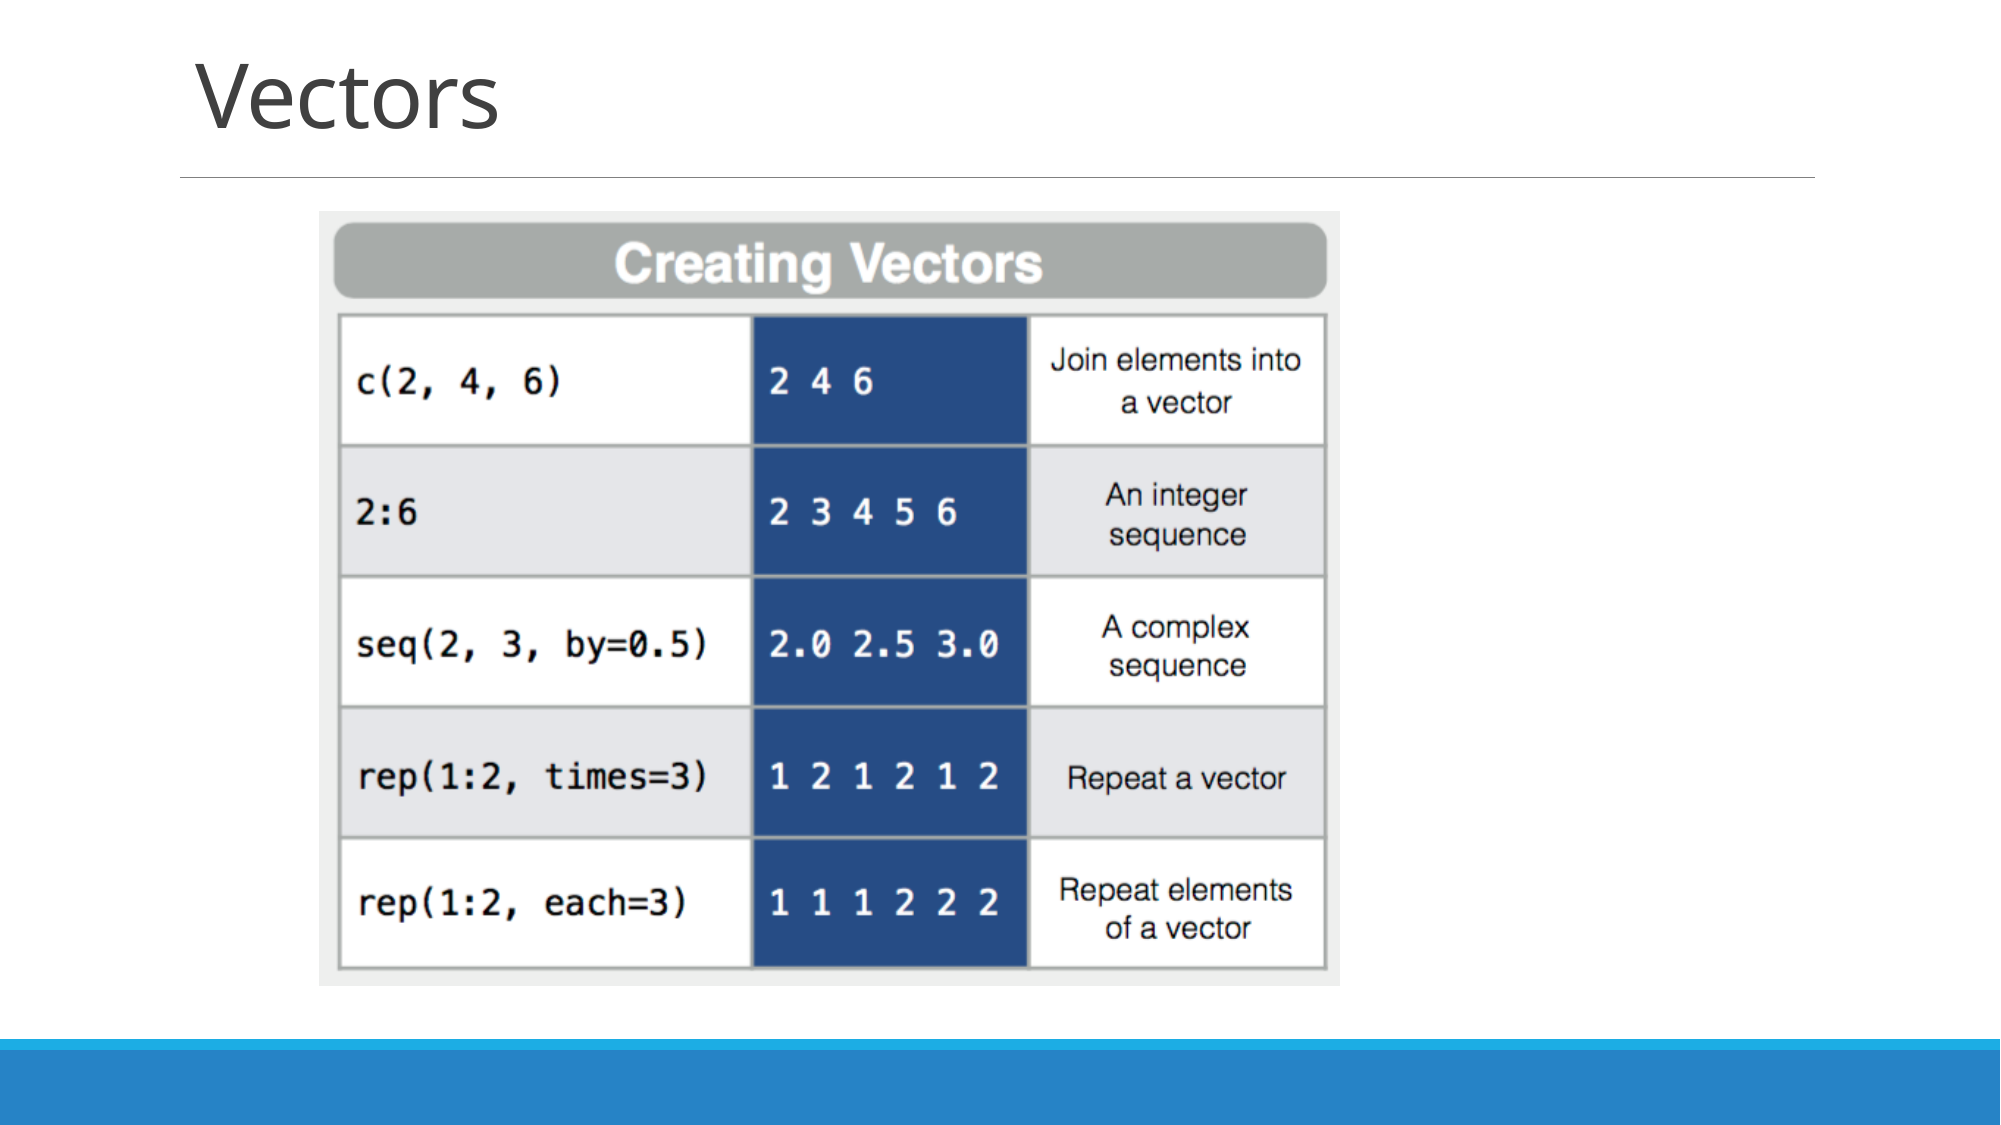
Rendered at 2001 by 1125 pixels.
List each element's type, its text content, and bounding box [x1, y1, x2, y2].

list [319, 210, 1341, 987]
title Vectors [180, 47, 1830, 155]
